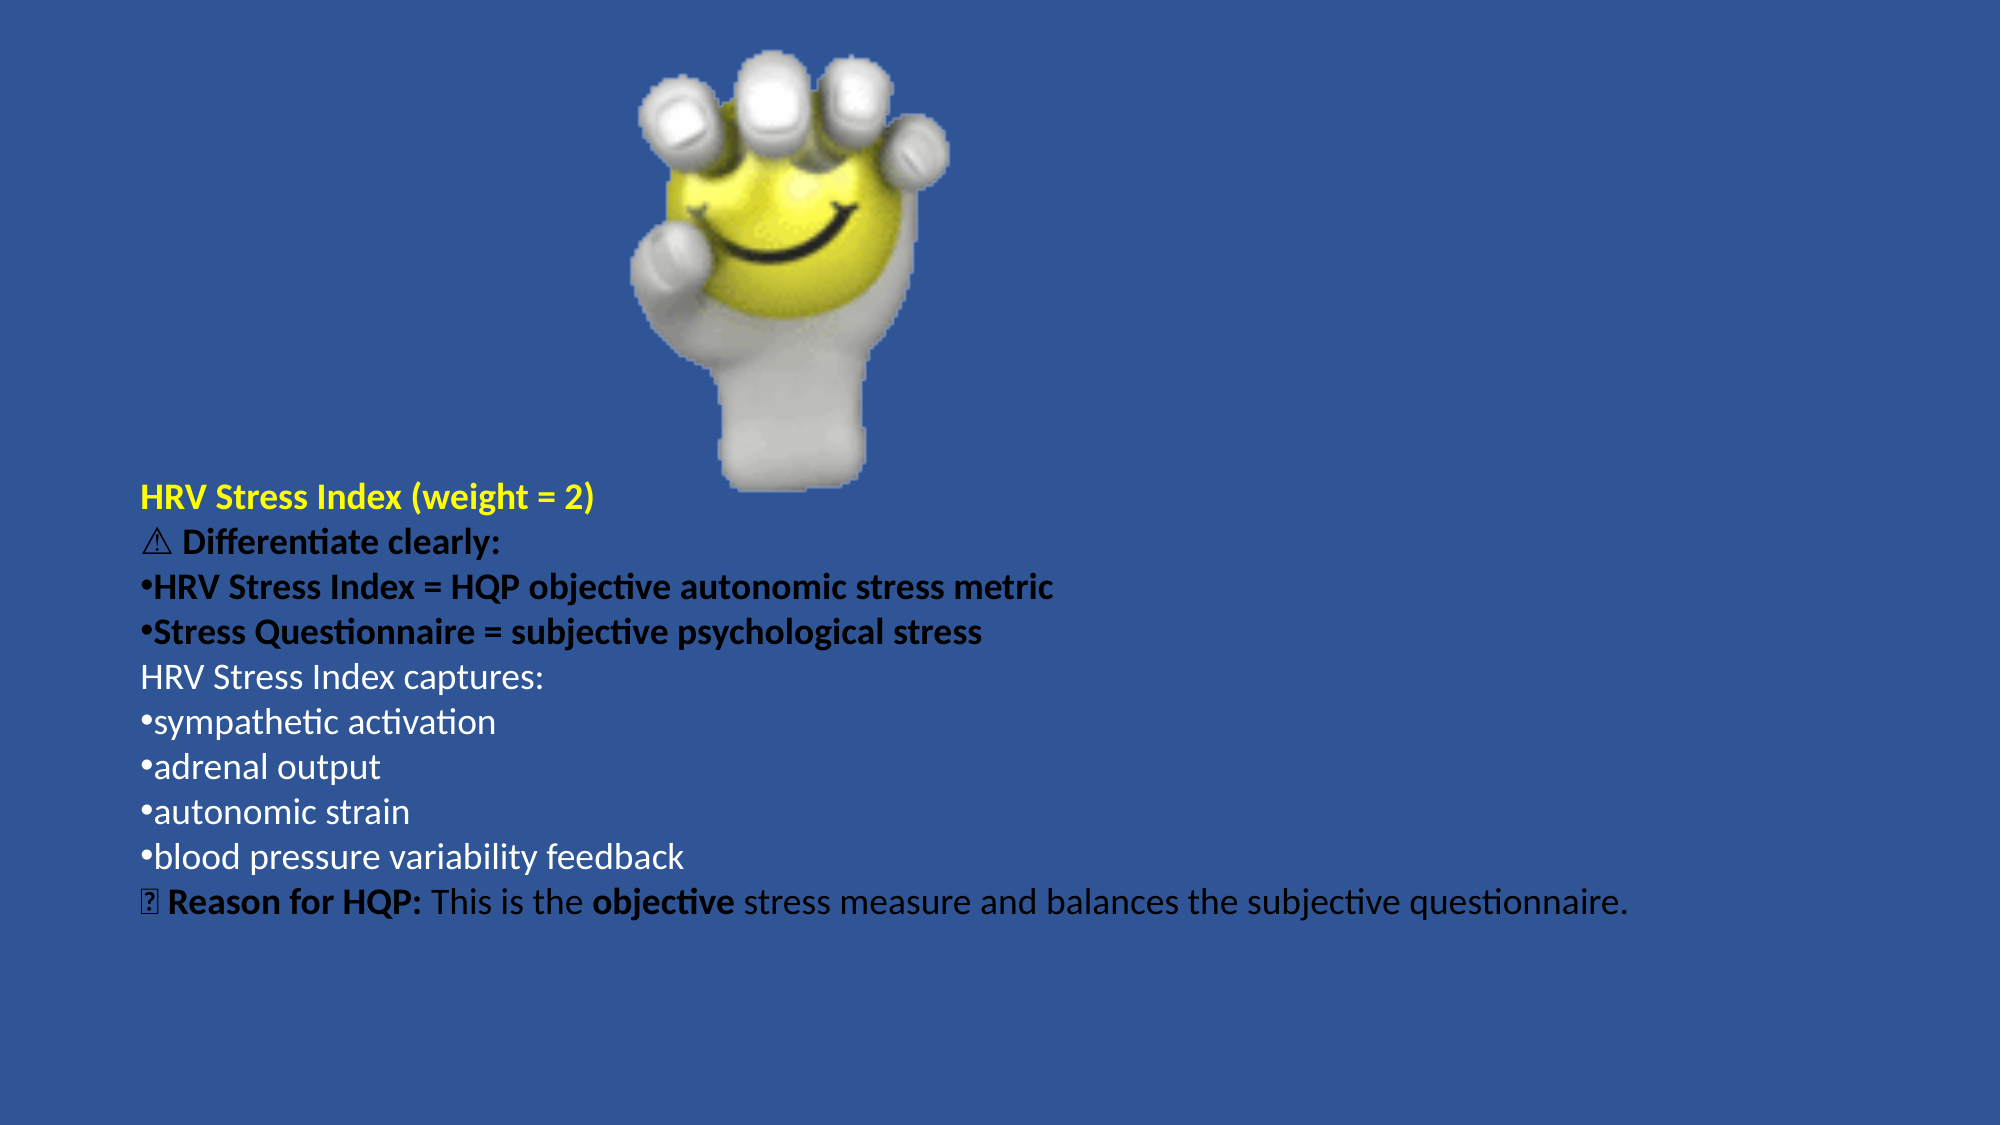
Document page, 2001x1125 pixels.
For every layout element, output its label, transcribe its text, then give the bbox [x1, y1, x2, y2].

picture [589, 0, 986, 576]
text_box HRV Stress Index (weight = 2) ⚠️ Differentiate clearly: HRV Stress Index = HQP objective autonomic stress metric Stress Questionnaire = subjective psychological stress HRV Stress Index captures: sympathetic activation adrenal output autonomic strain blood pressure variability feedback 🔹 Reason for HQP: This is the objective stress measure and balances the subjective questionnaire. [125, 464, 1719, 929]
